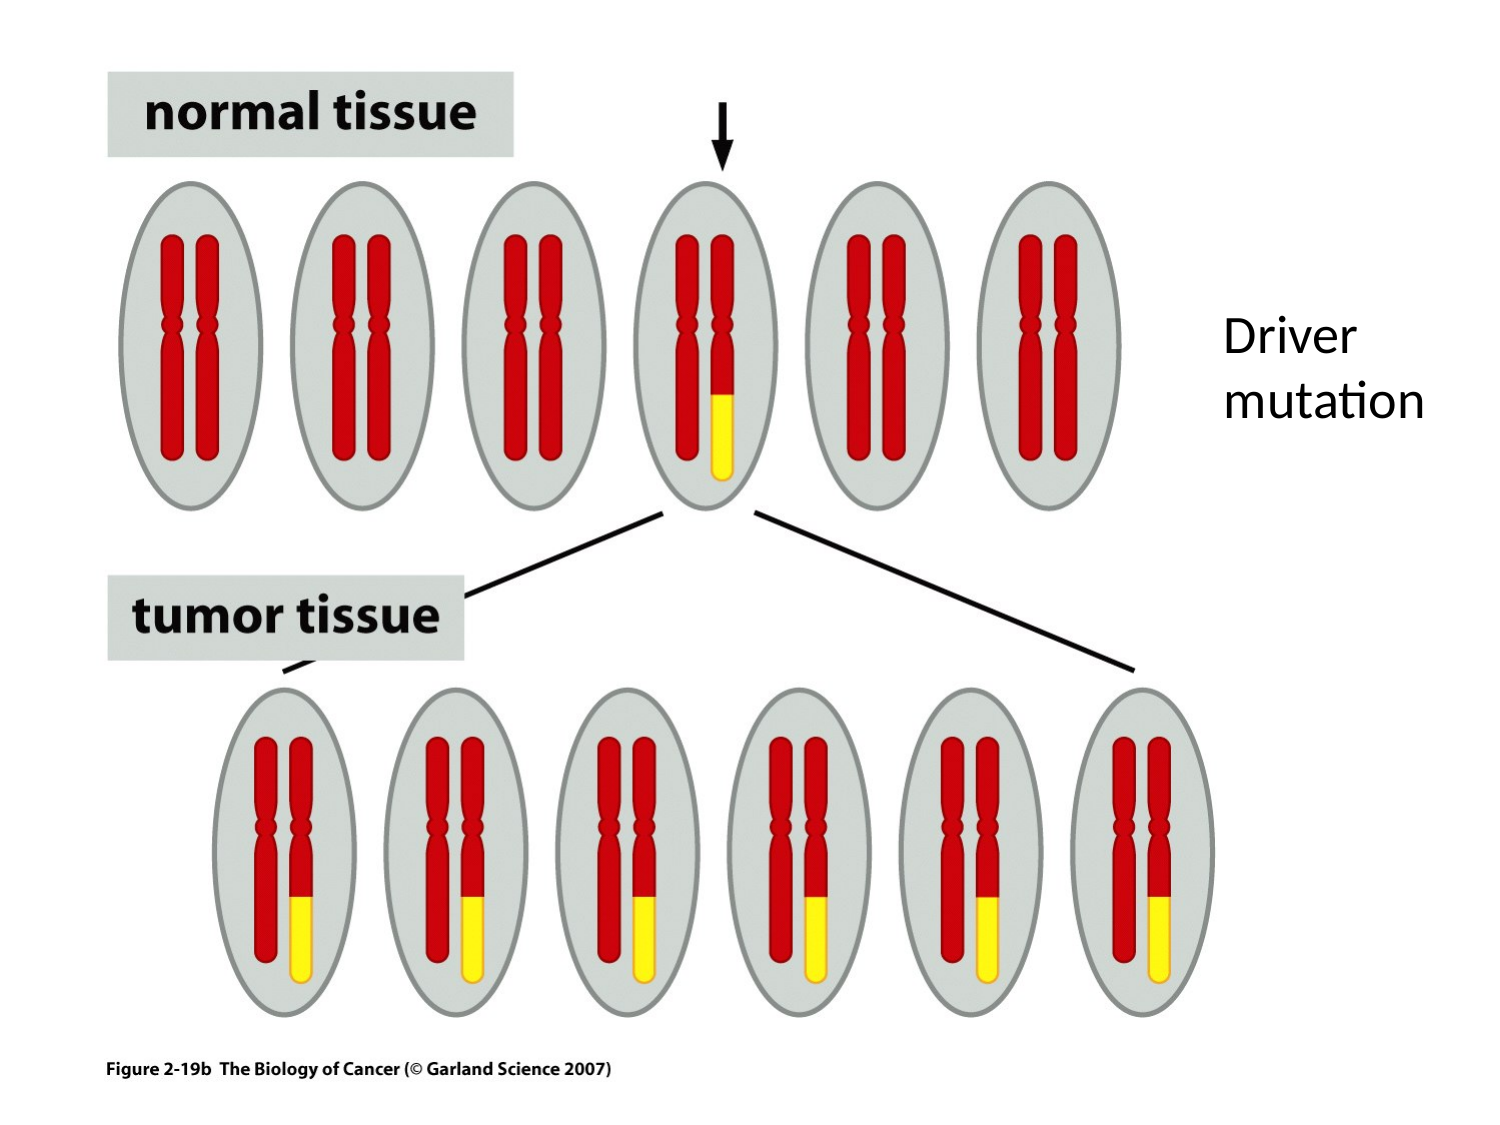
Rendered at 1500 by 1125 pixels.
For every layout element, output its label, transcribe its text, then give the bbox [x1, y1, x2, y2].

text_box Driver mutation [1227, 291, 1459, 437]
picture [95, 57, 1222, 1082]
